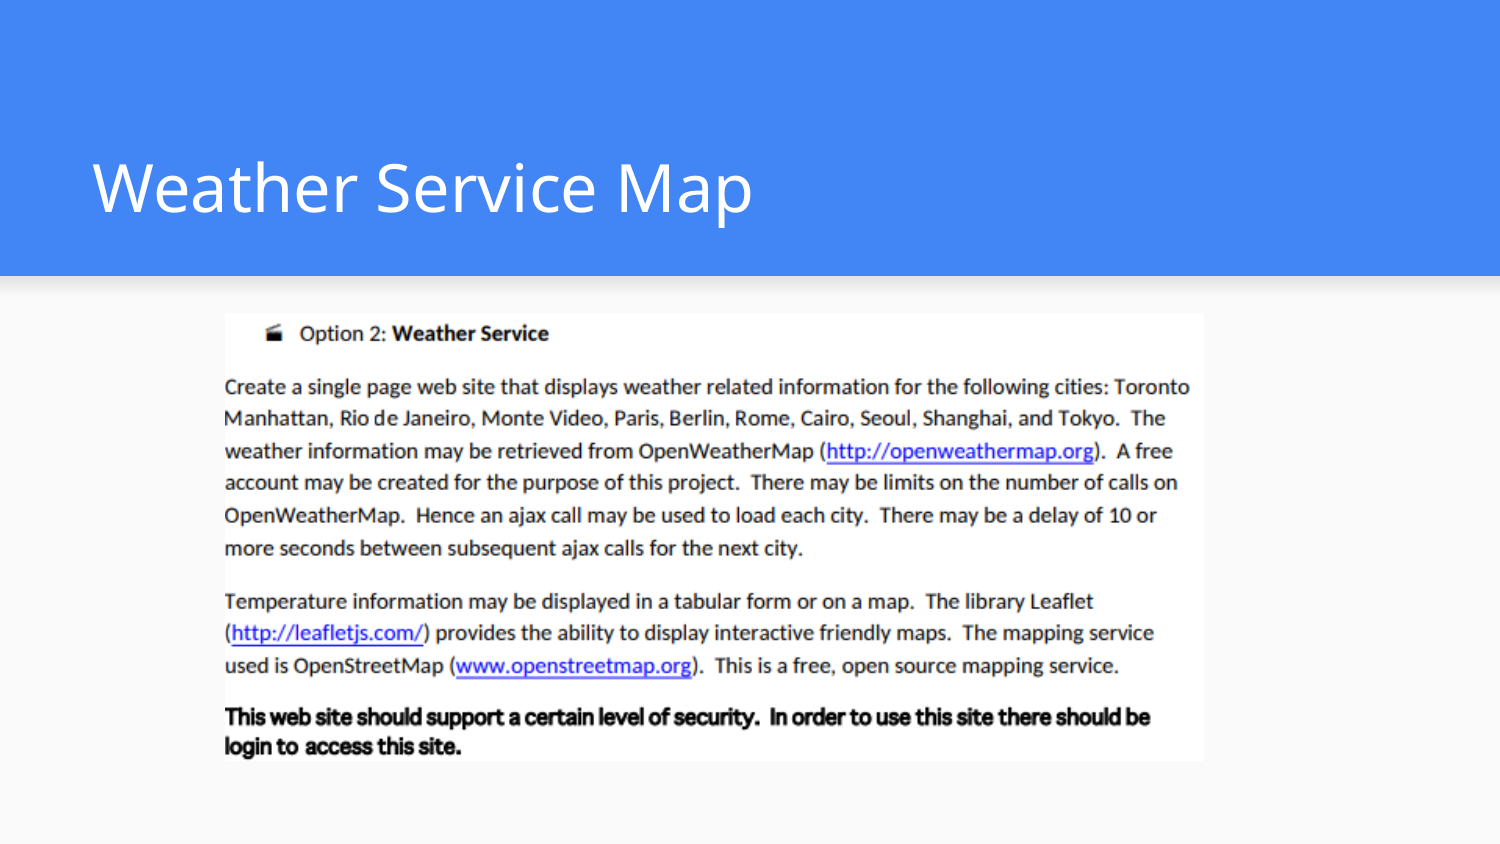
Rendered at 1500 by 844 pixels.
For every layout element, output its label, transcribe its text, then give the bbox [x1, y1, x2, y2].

picture [224, 313, 1204, 761]
title Weather Service Map [77, 121, 1427, 248]
